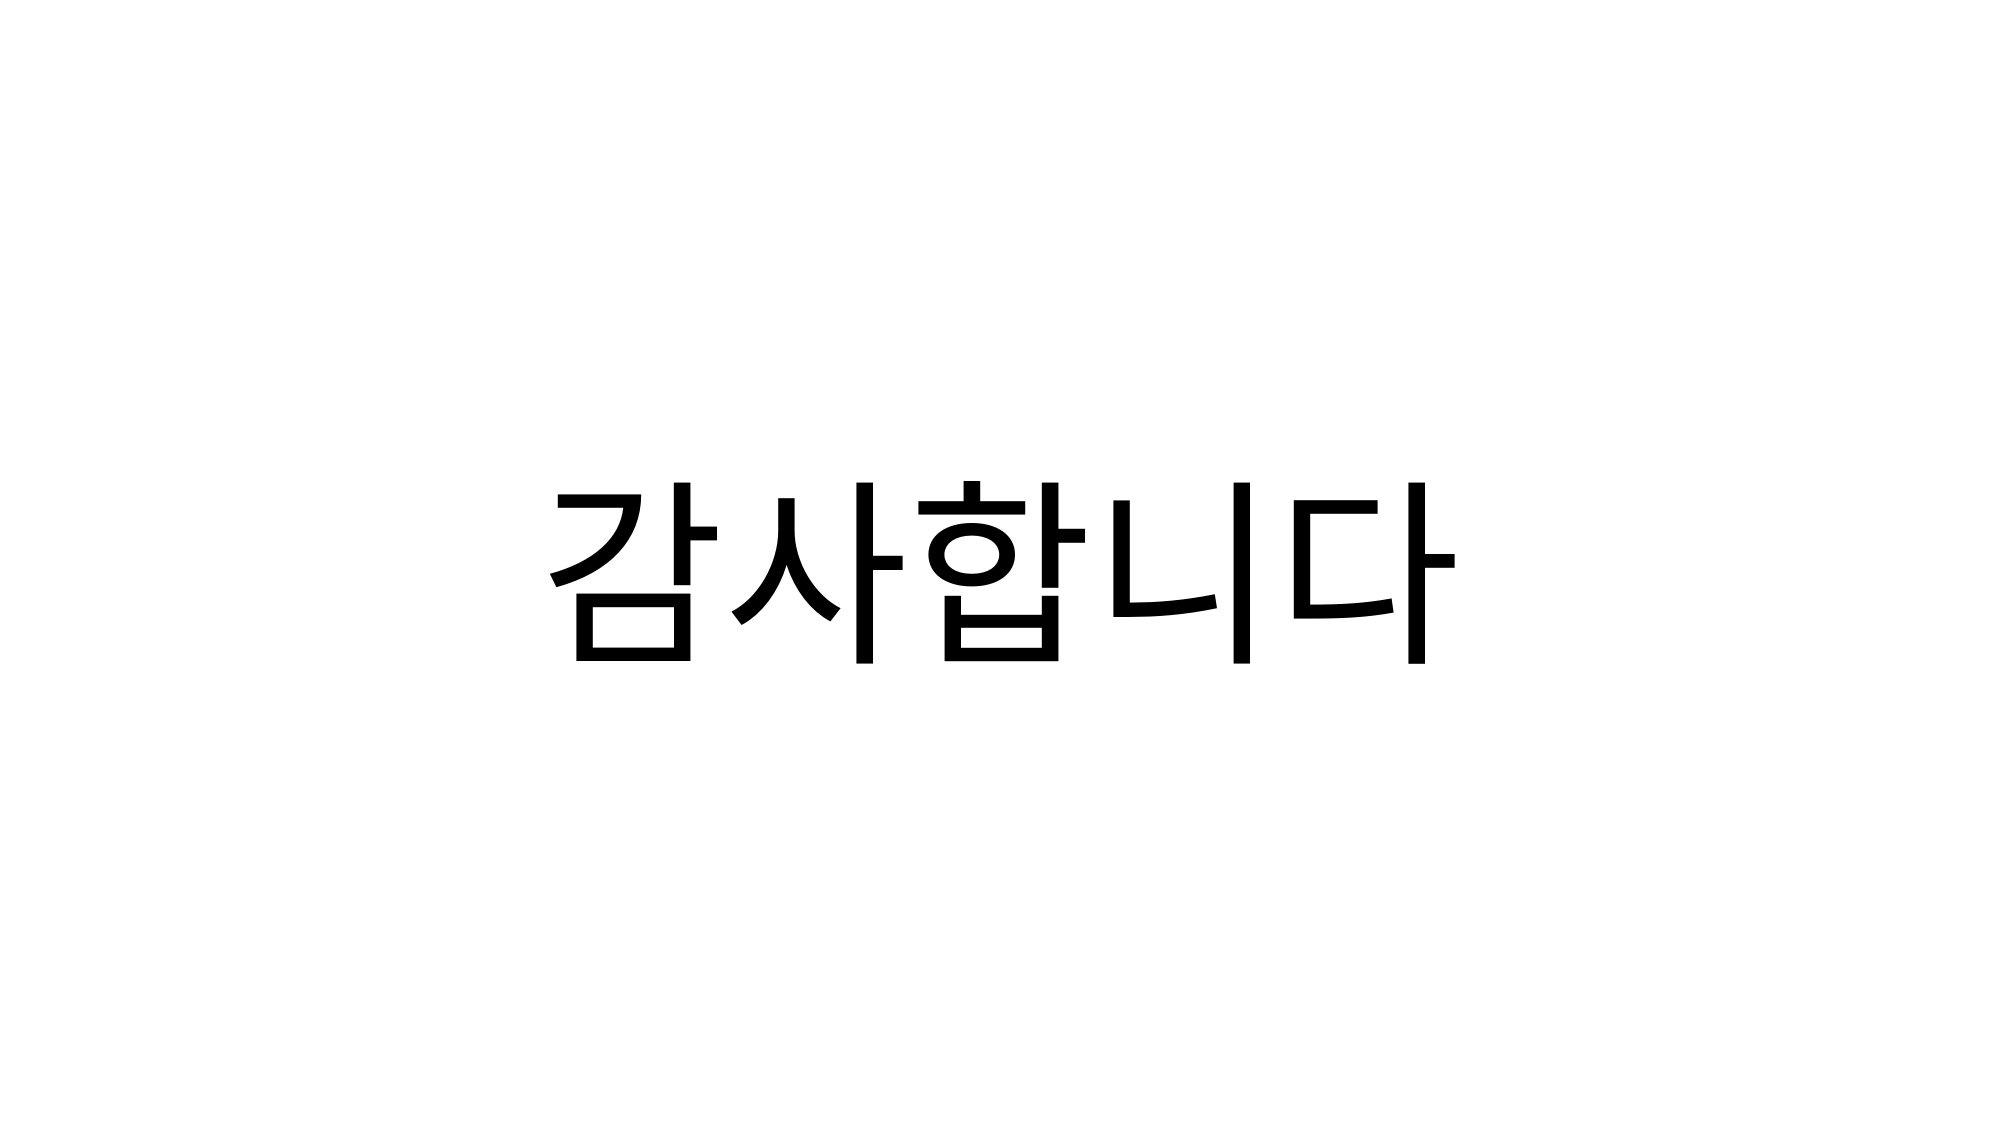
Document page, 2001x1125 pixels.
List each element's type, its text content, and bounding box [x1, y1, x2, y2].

list 감사합니다 [137, 206, 1863, 1081]
